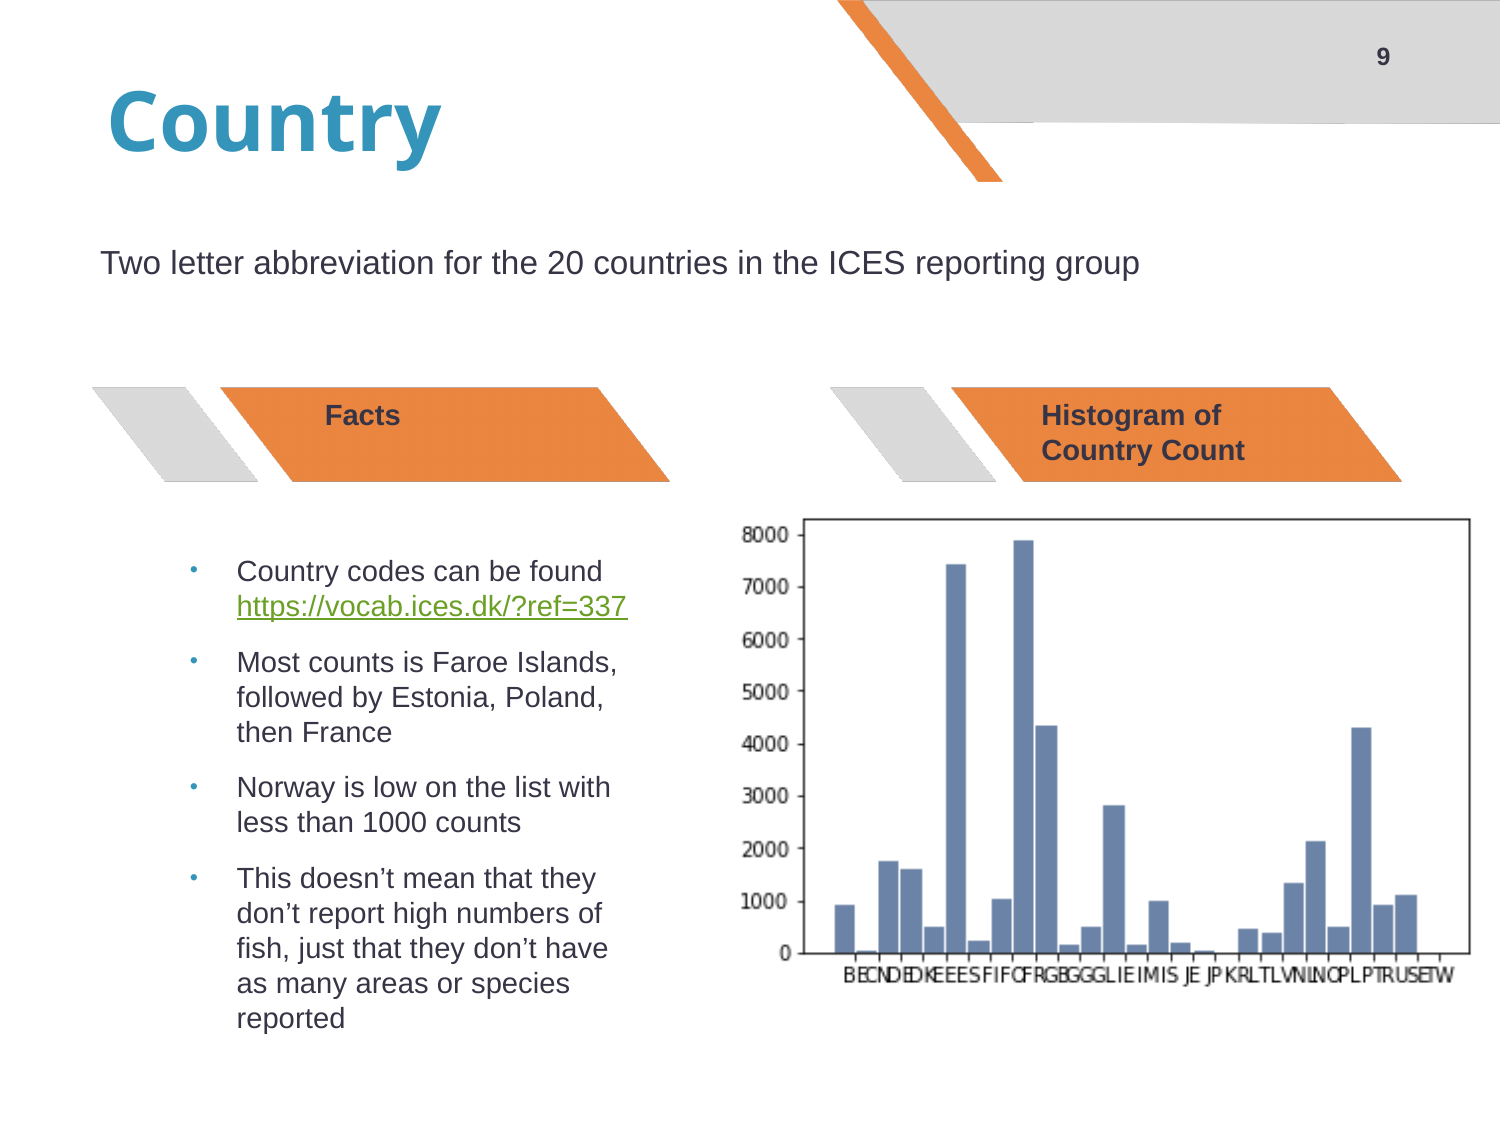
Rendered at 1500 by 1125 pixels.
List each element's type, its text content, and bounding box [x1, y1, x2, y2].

picture [837, 0, 1500, 182]
picture [725, 499, 1489, 1001]
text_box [91, 387, 671, 482]
slide_number 9 [1342, 28, 1425, 78]
title Country [76, 62, 838, 174]
text_box Country codes can be found https://vocab.ices.dk/?ref=337 Most counts is Faroe Islands, followed by Estonia, Poland, then France Norway is low on the list with less than 1000 counts This doesn’t mean that they don’t report high numbers of fish, just that they don’t have as many areas or species reported [174, 544, 663, 1046]
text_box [829, 387, 1402, 482]
list Two letter abbreviation for the 20 countries in the ICES reporting group [75, 233, 1343, 328]
